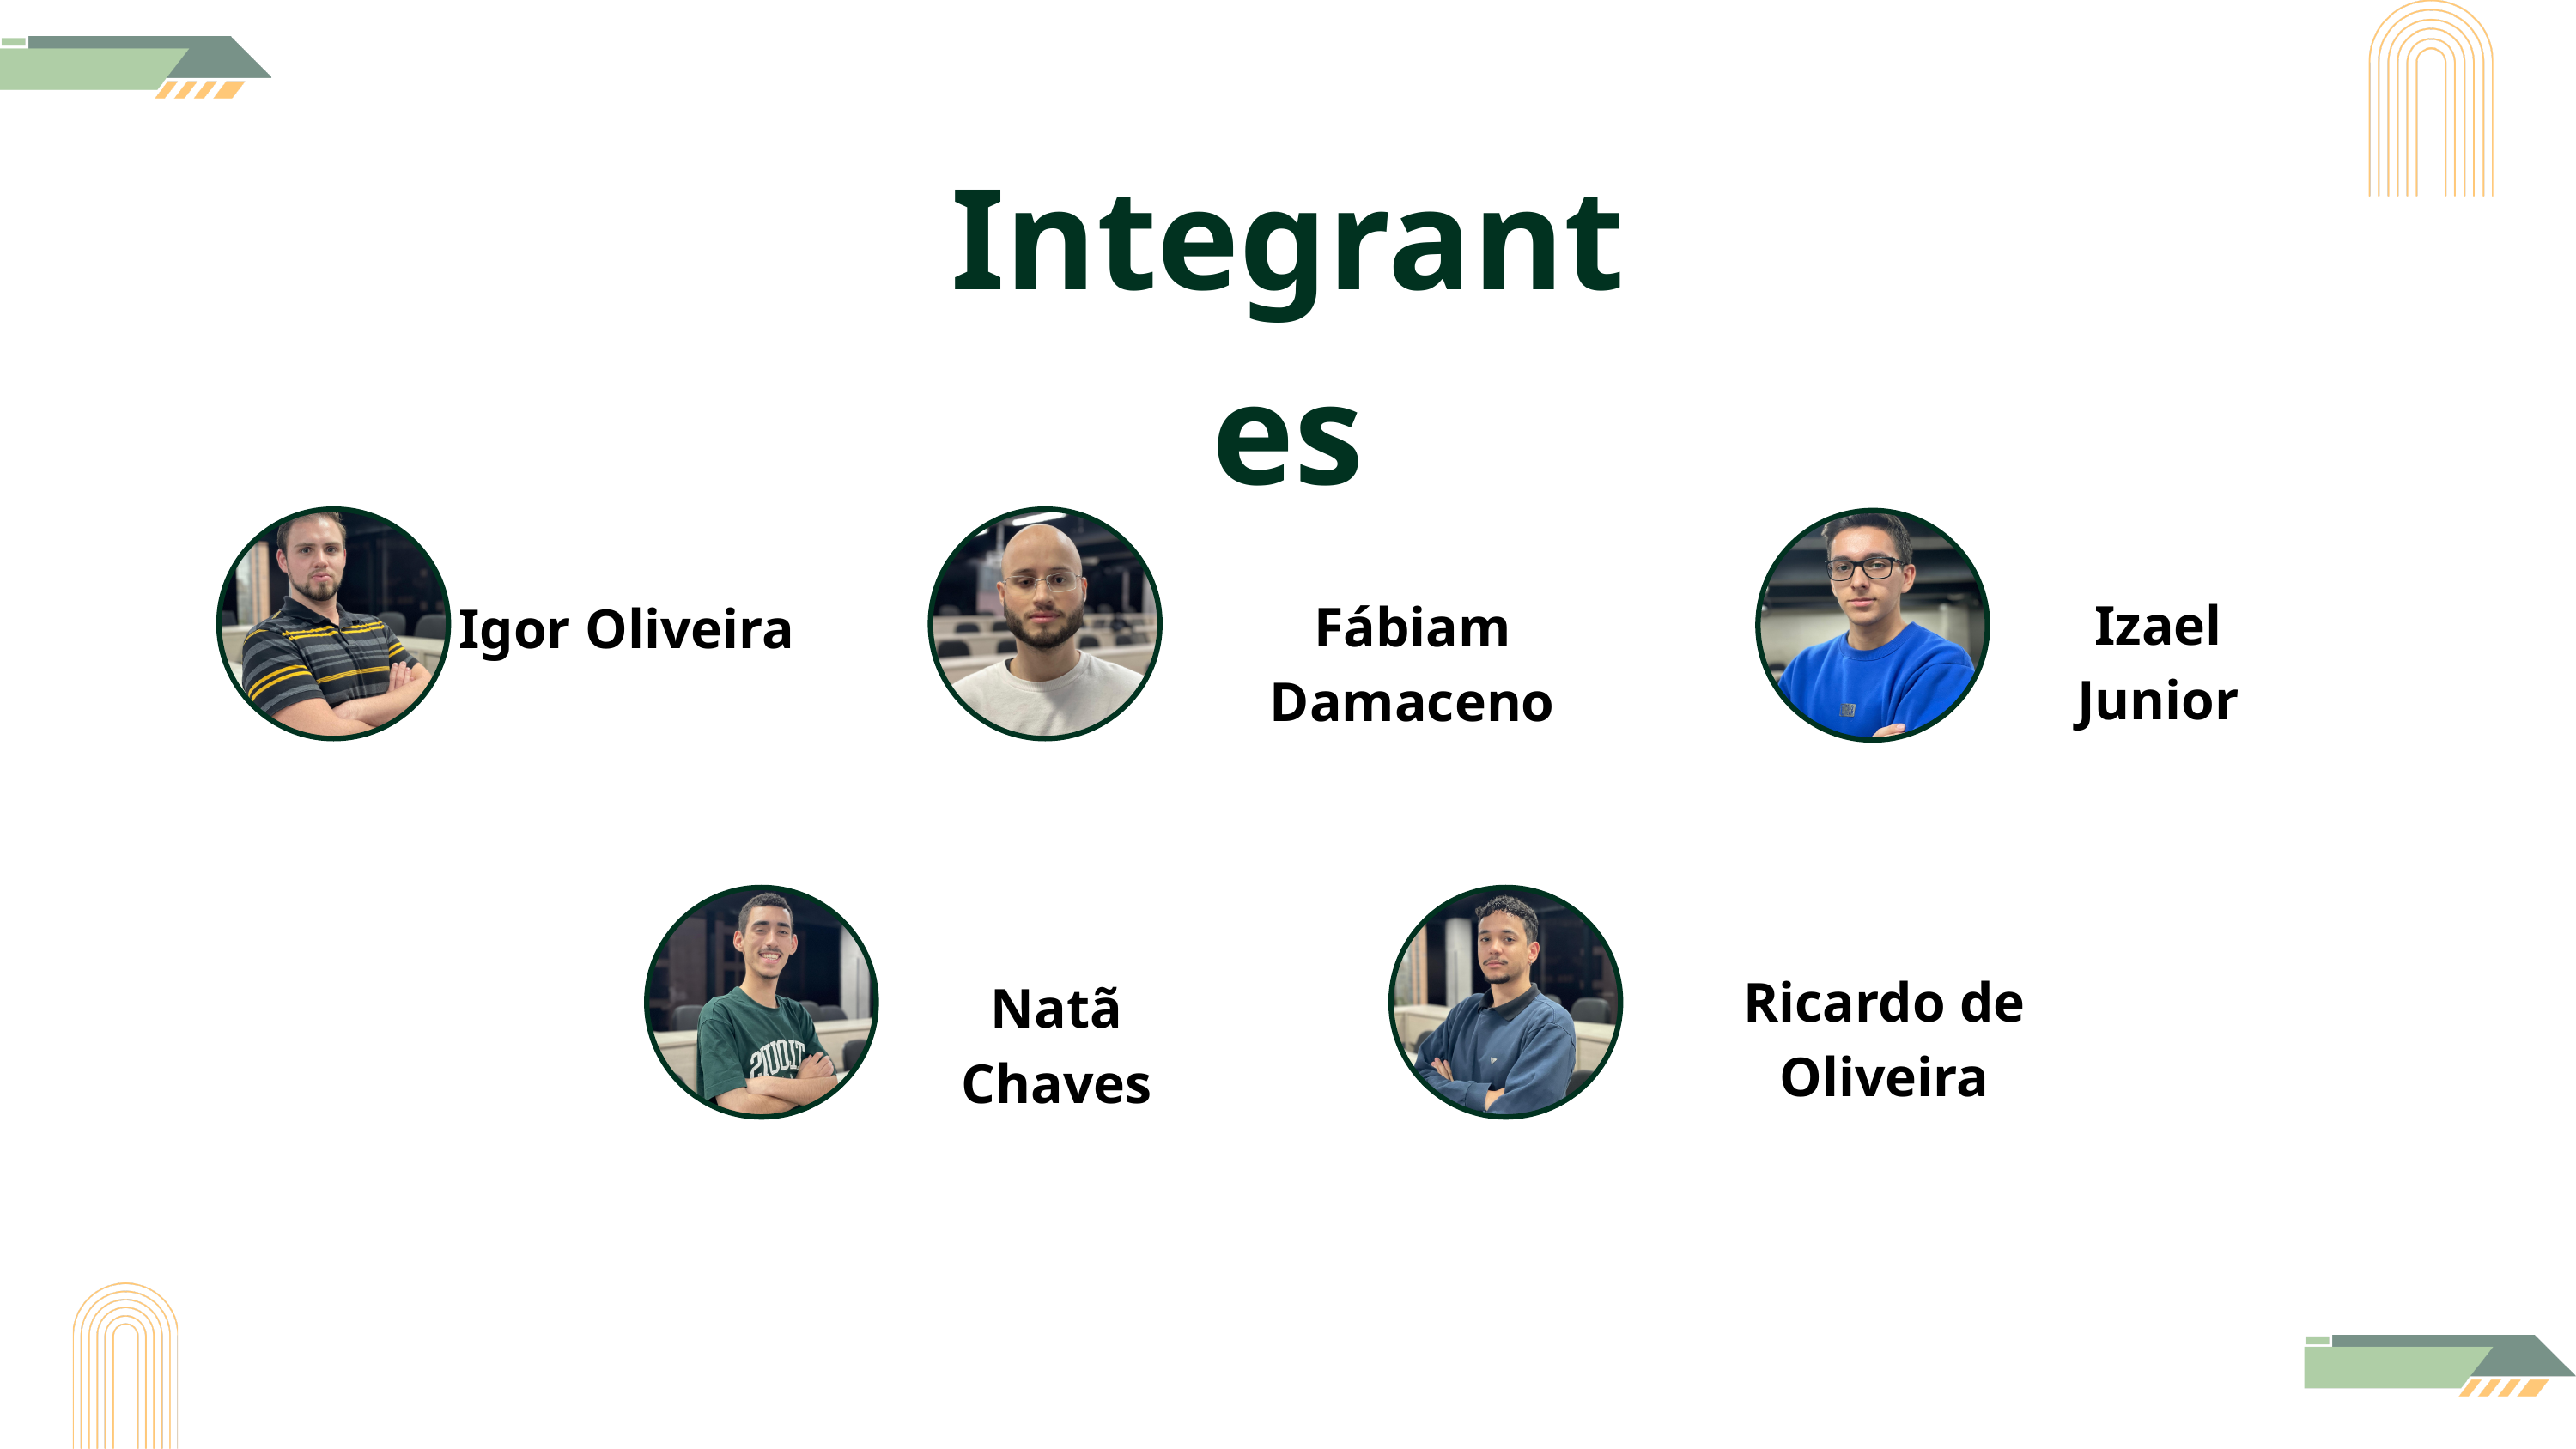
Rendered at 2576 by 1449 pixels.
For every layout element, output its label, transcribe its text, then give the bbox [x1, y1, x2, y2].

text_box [218, 508, 449, 739]
text_box Fábiam Damaceno [1179, 582, 1646, 733]
text_box Integrantes [933, 122, 1643, 513]
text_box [1390, 887, 1621, 1118]
text_box Igor Oliveira [456, 583, 798, 659]
text_box [0, 36, 272, 99]
text_box [2304, 1335, 2576, 1397]
text_box [2368, 0, 2494, 197]
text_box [1758, 510, 1988, 741]
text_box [646, 887, 877, 1118]
text_box [72, 1282, 179, 1449]
text_box Ricardo de Oliveira [1646, 957, 2123, 1108]
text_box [930, 508, 1161, 739]
text_box Izael Junior [2012, 580, 2305, 731]
text_box Natã Chaves [893, 963, 1220, 1114]
